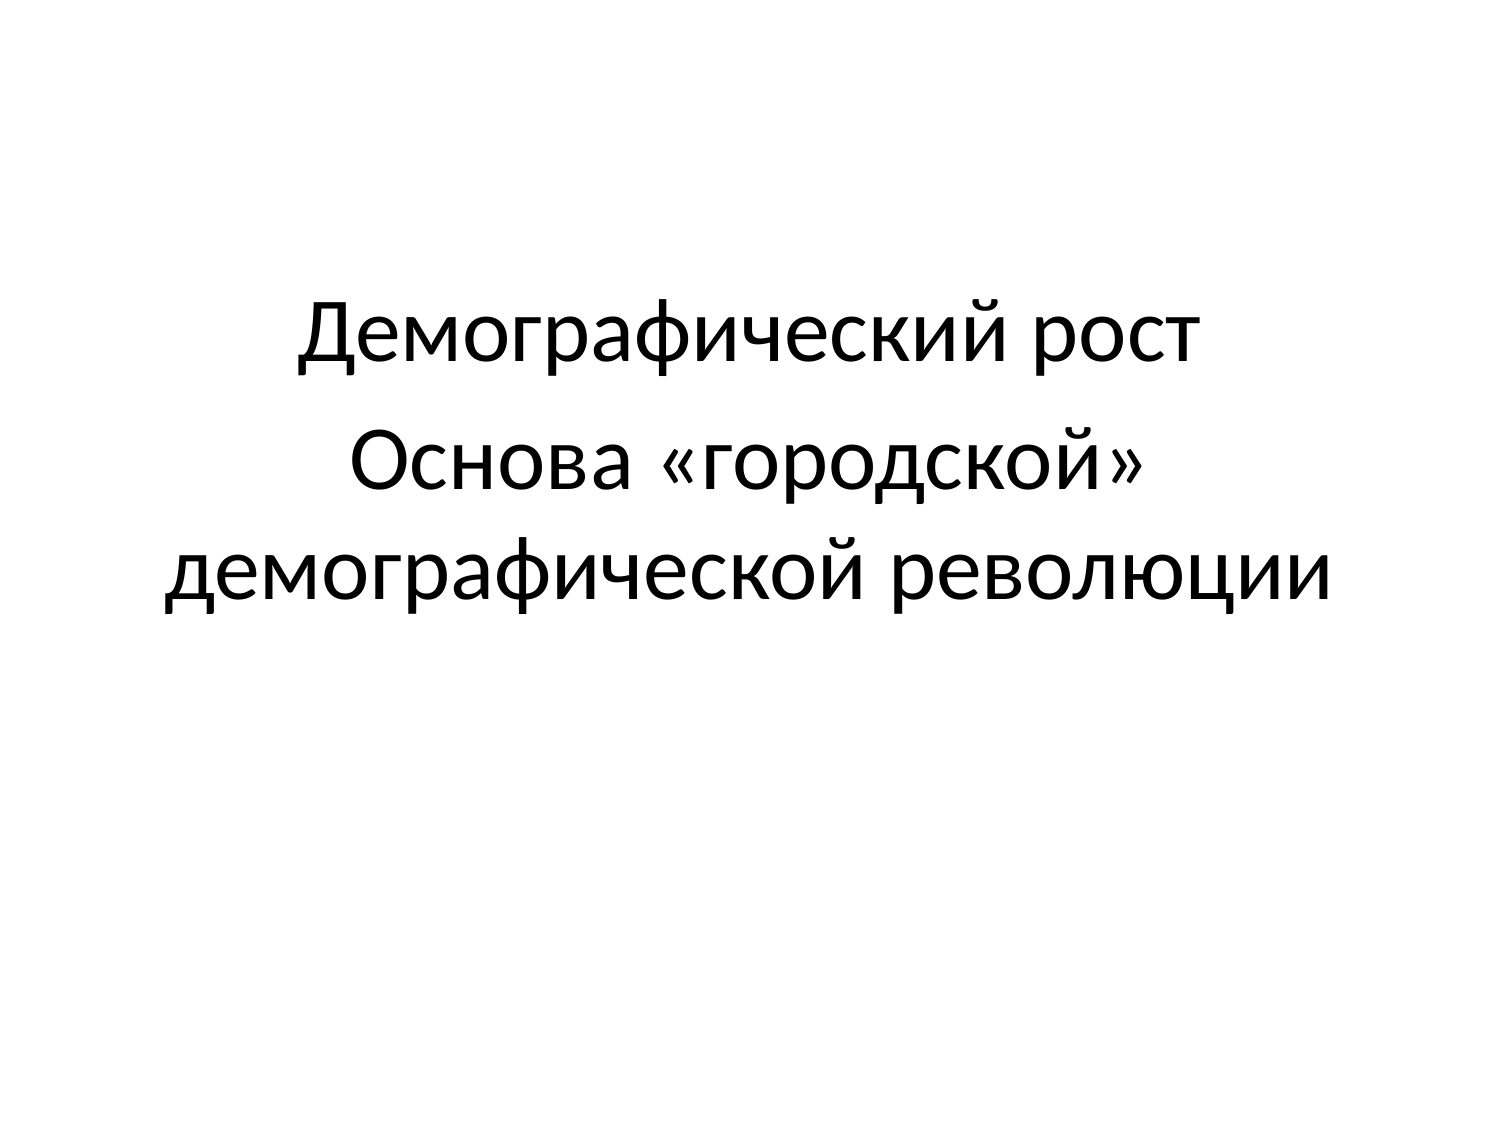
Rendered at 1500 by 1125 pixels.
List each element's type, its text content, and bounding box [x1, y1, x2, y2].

list Демографический рост Основа «городской» демографической революции [75, 262, 1425, 1005]
